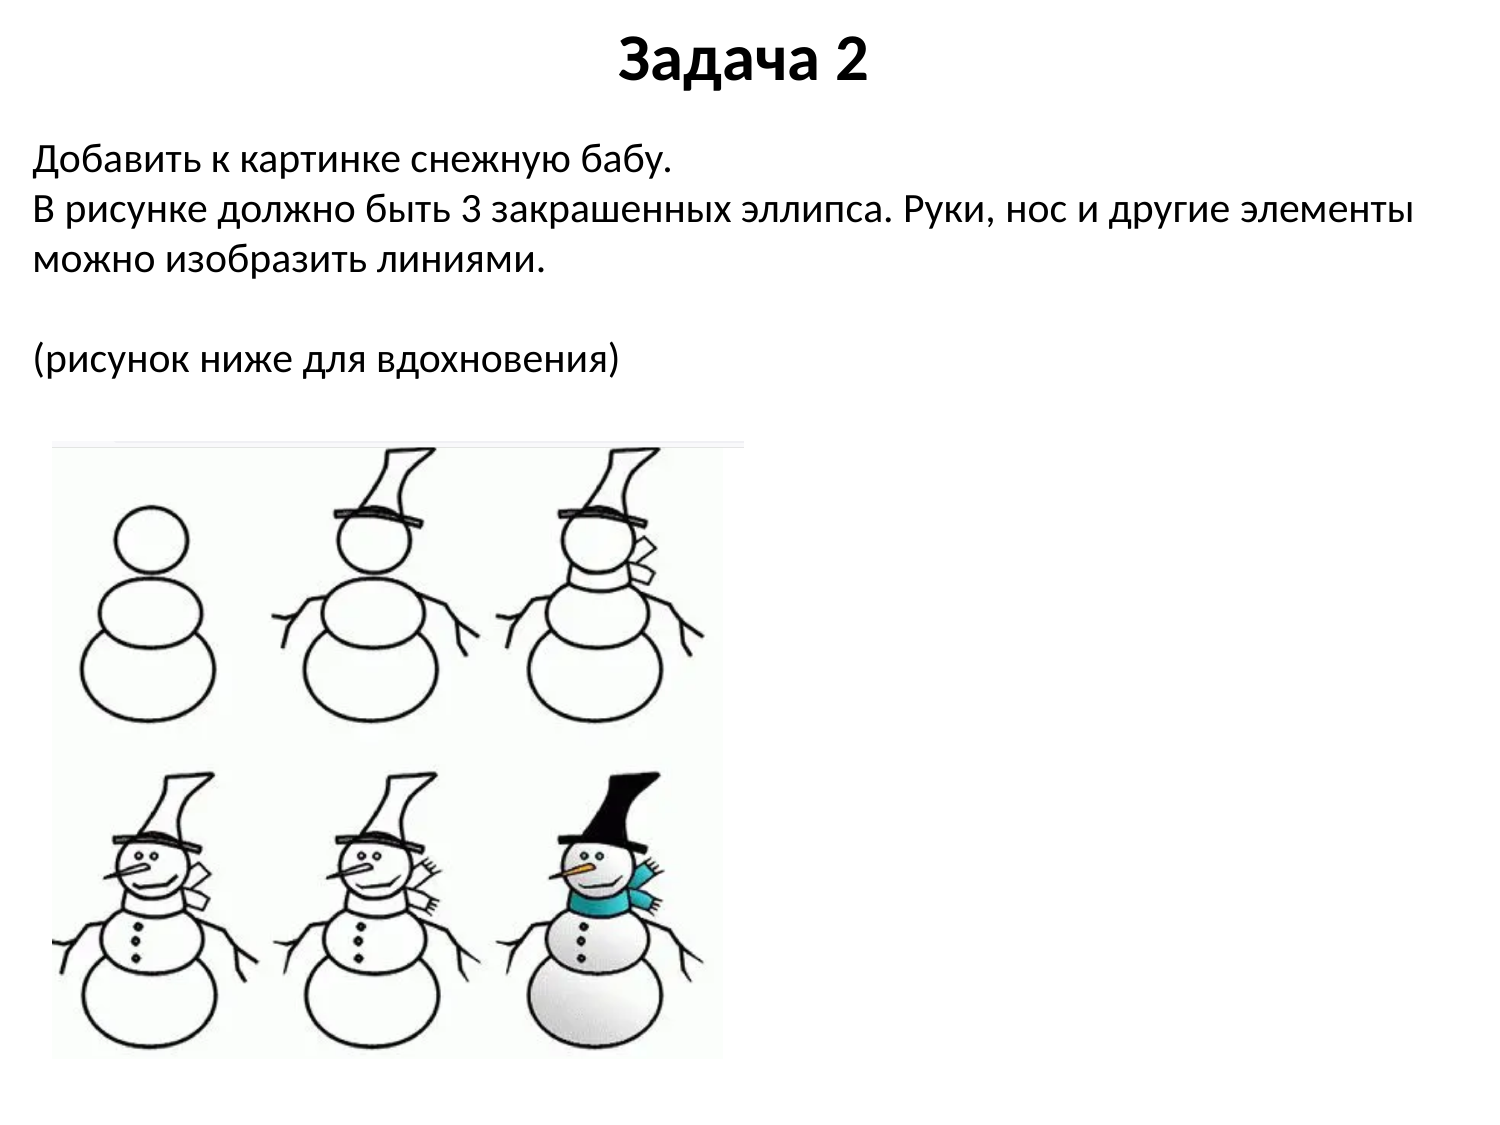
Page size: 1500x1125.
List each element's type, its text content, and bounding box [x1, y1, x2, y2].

picture [52, 441, 744, 1060]
title Задача 2 [29, 19, 1459, 88]
text_box Добавить к картинке снежную бабу. В рисунке должно быть 3 закрашенных эллипса. Руки, нос и другие элементы можно изобразить линиями. (рисунок ниже для вдохновения) [17, 123, 1483, 439]
